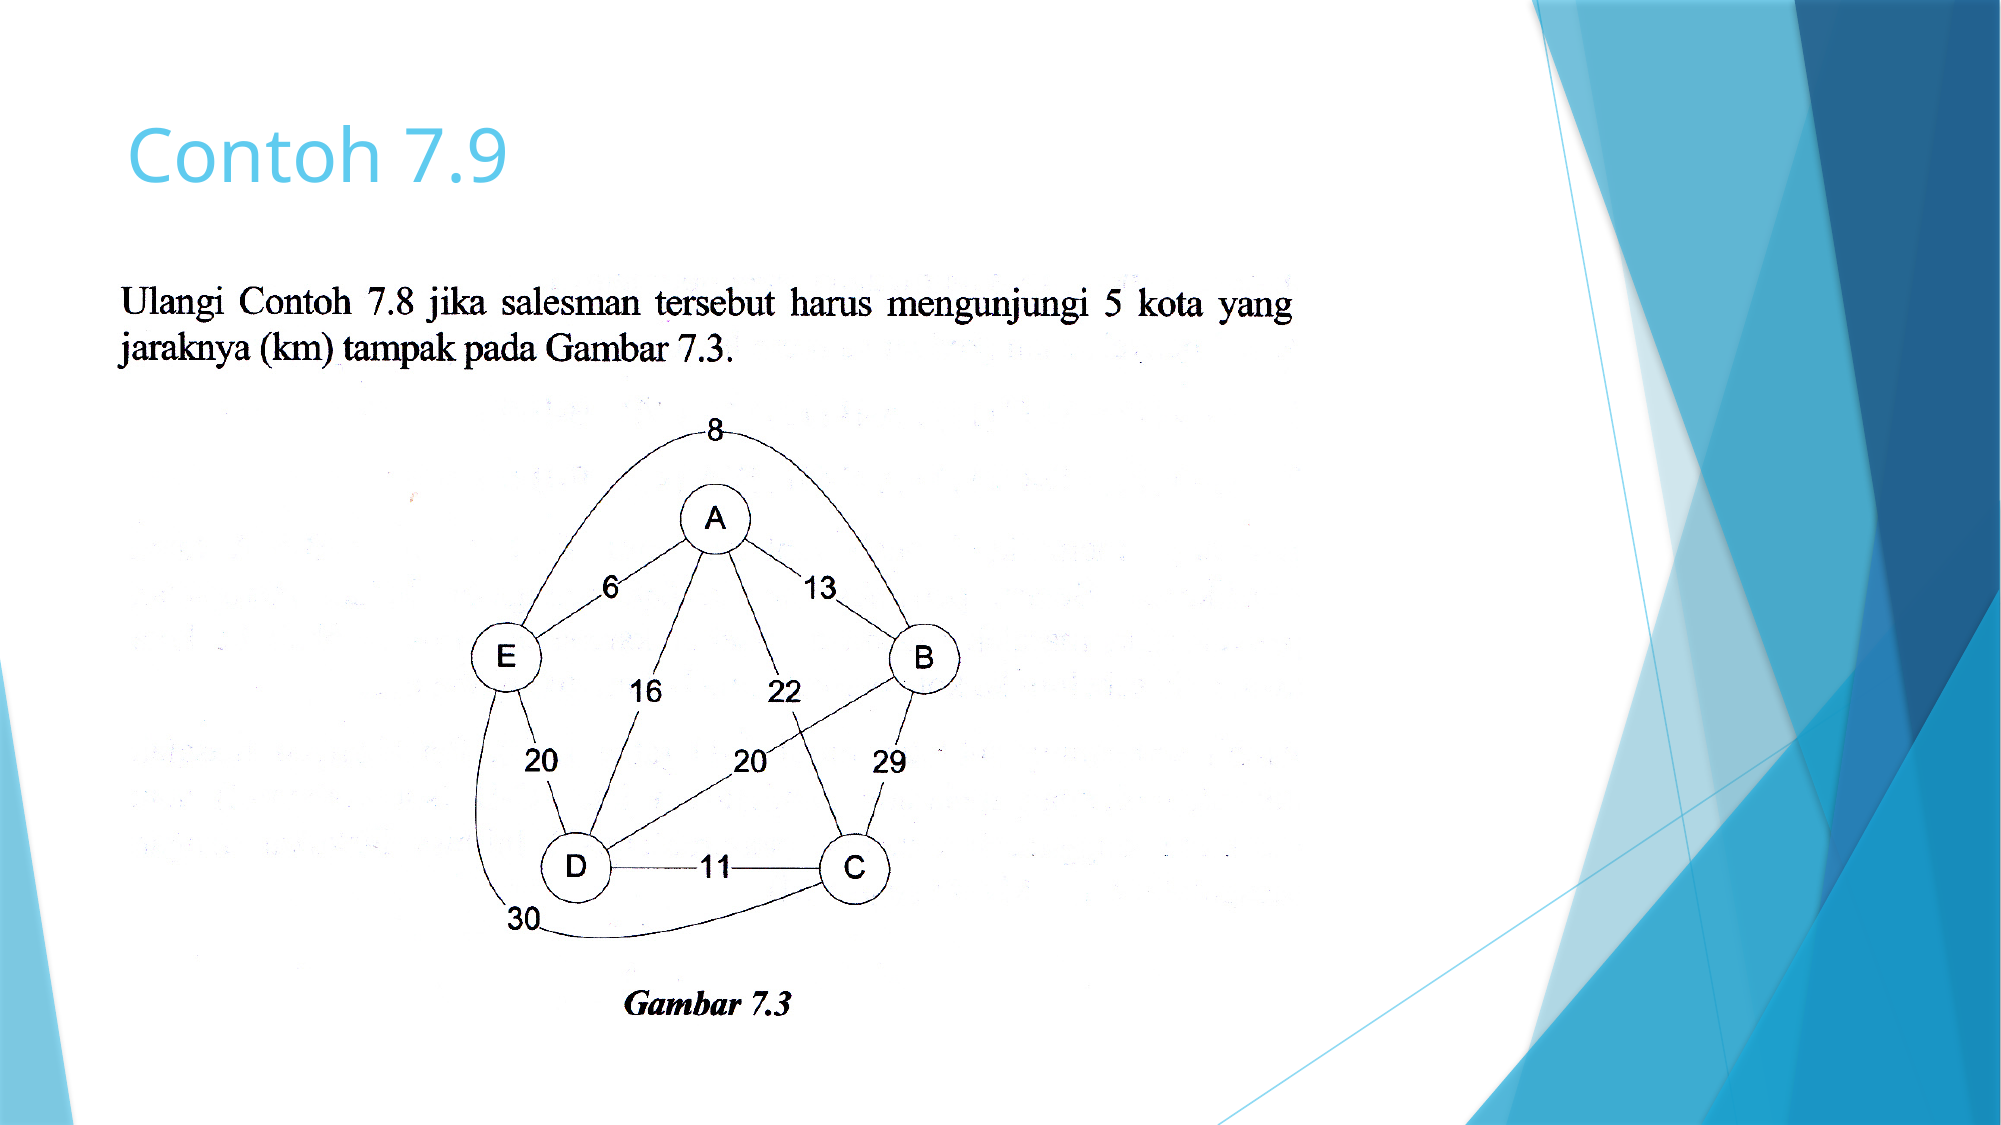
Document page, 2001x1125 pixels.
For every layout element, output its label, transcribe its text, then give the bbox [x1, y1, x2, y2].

title Contoh 7.9 [111, 99, 1522, 317]
picture [110, 274, 1303, 1027]
